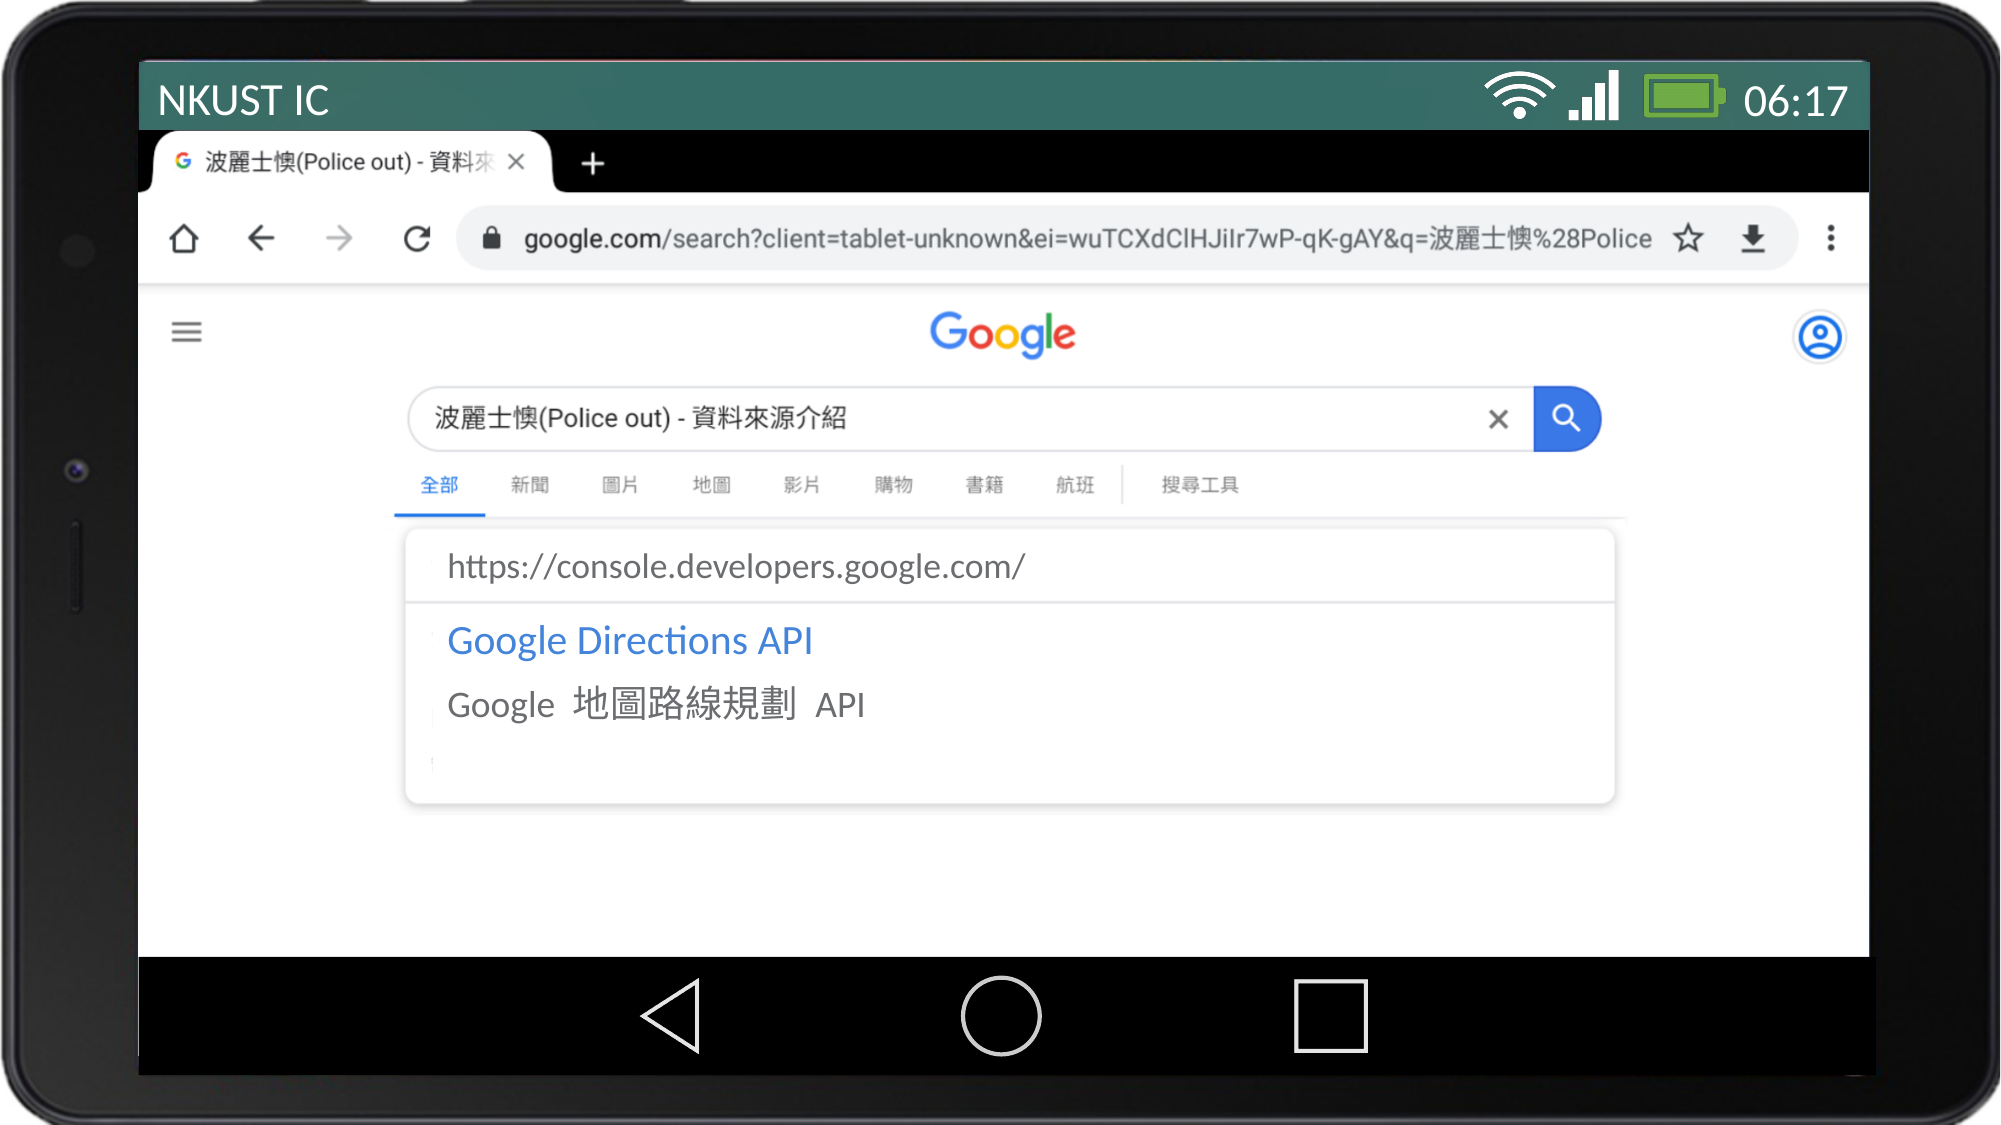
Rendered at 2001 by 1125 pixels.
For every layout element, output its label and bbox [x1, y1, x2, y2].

picture [0, 0, 2001, 1125]
text_box [138, 956, 1877, 1076]
